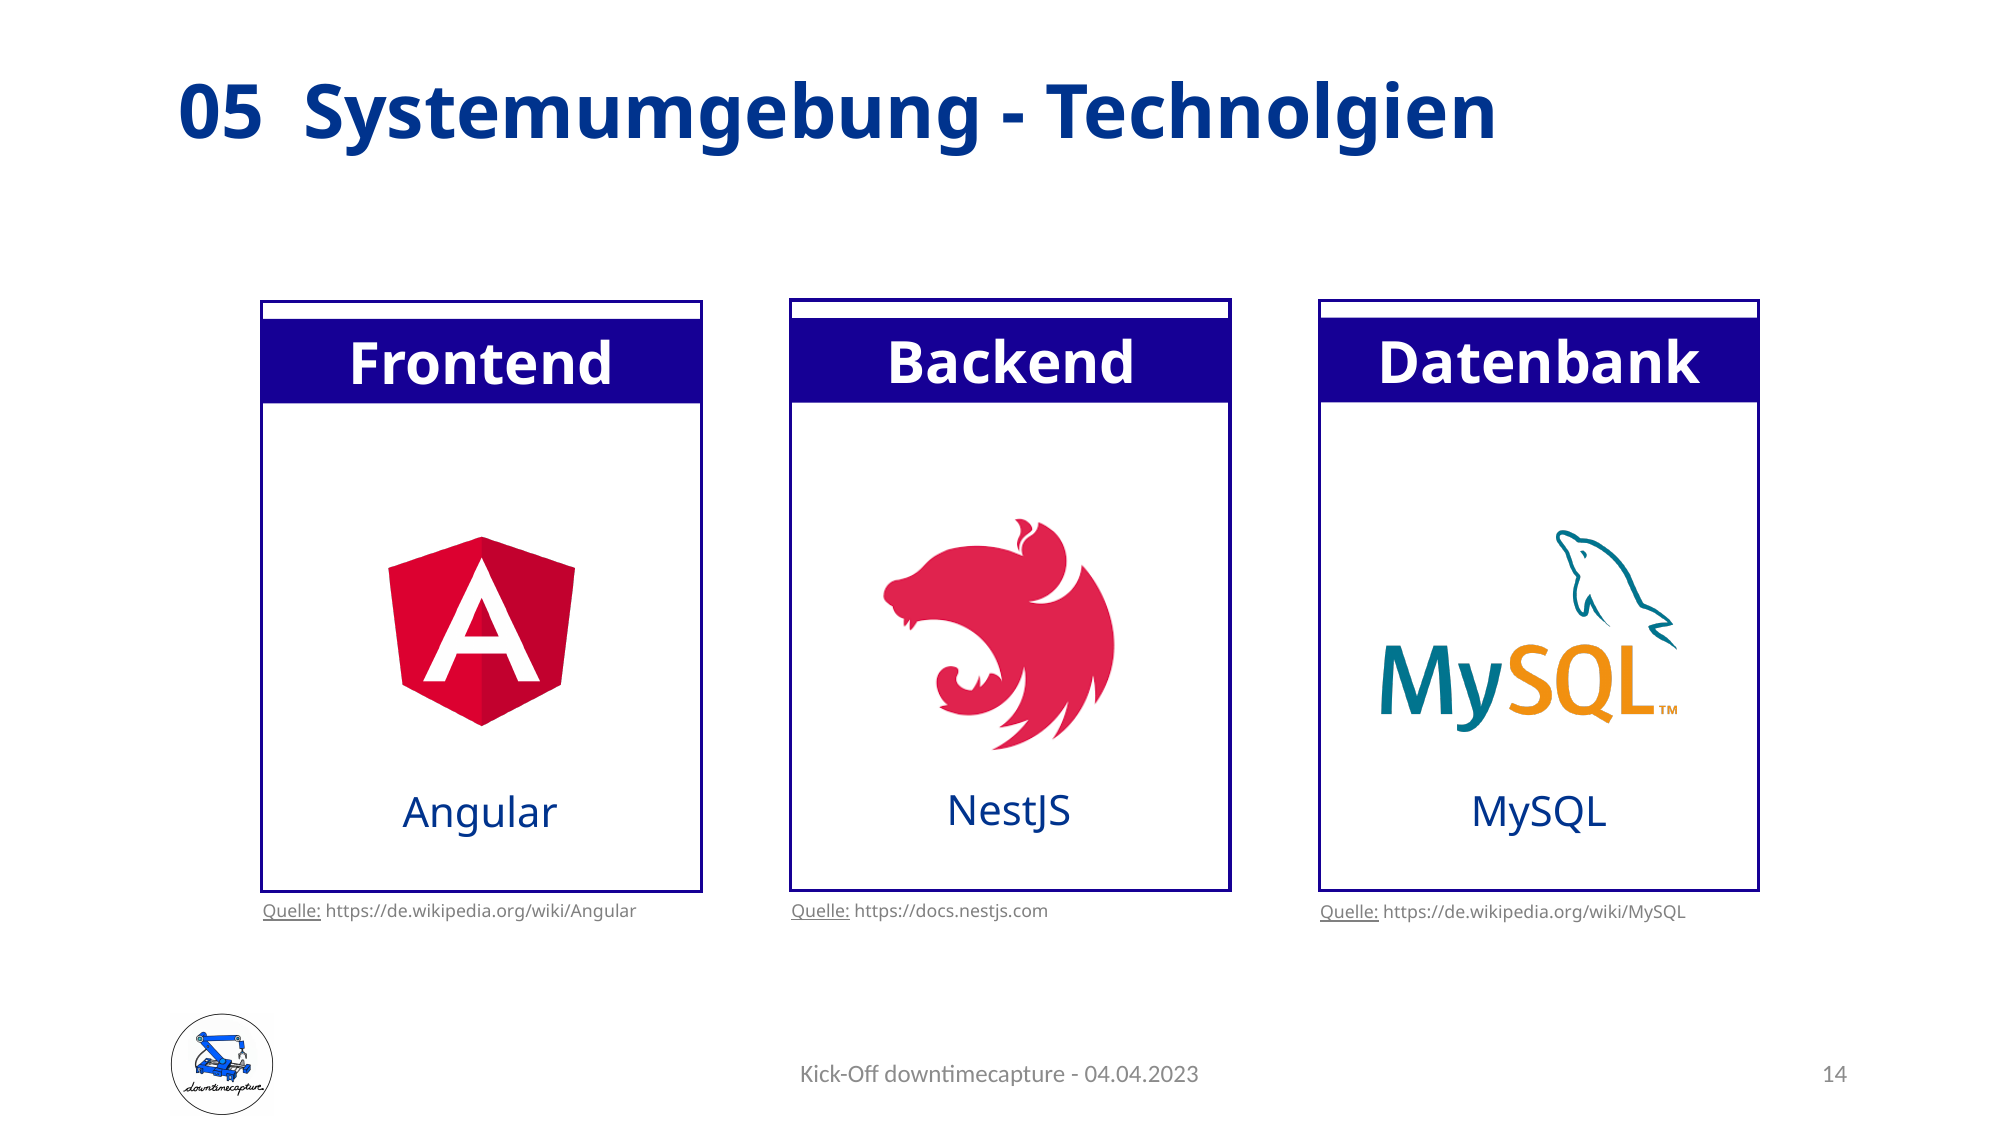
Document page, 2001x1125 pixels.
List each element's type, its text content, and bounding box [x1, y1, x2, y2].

text_box Quelle: https://de.wikipedia.org/wiki/MySQL [1305, 893, 1756, 930]
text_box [789, 300, 1232, 891]
title 05 Systemumgebung - Technolgien [163, 70, 1838, 159]
footer Kick-Off downtimecapture - 04.04.2023 [662, 1042, 1338, 1103]
text_box Quelle: https://docs.nestjs.com [776, 892, 1231, 929]
text_box Quelle: https://de.wikipedia.org/wiki/Angular [247, 892, 702, 929]
picture [170, 1013, 274, 1116]
slide_number 14 [1412, 1042, 1863, 1103]
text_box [1319, 300, 1759, 891]
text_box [260, 301, 702, 892]
